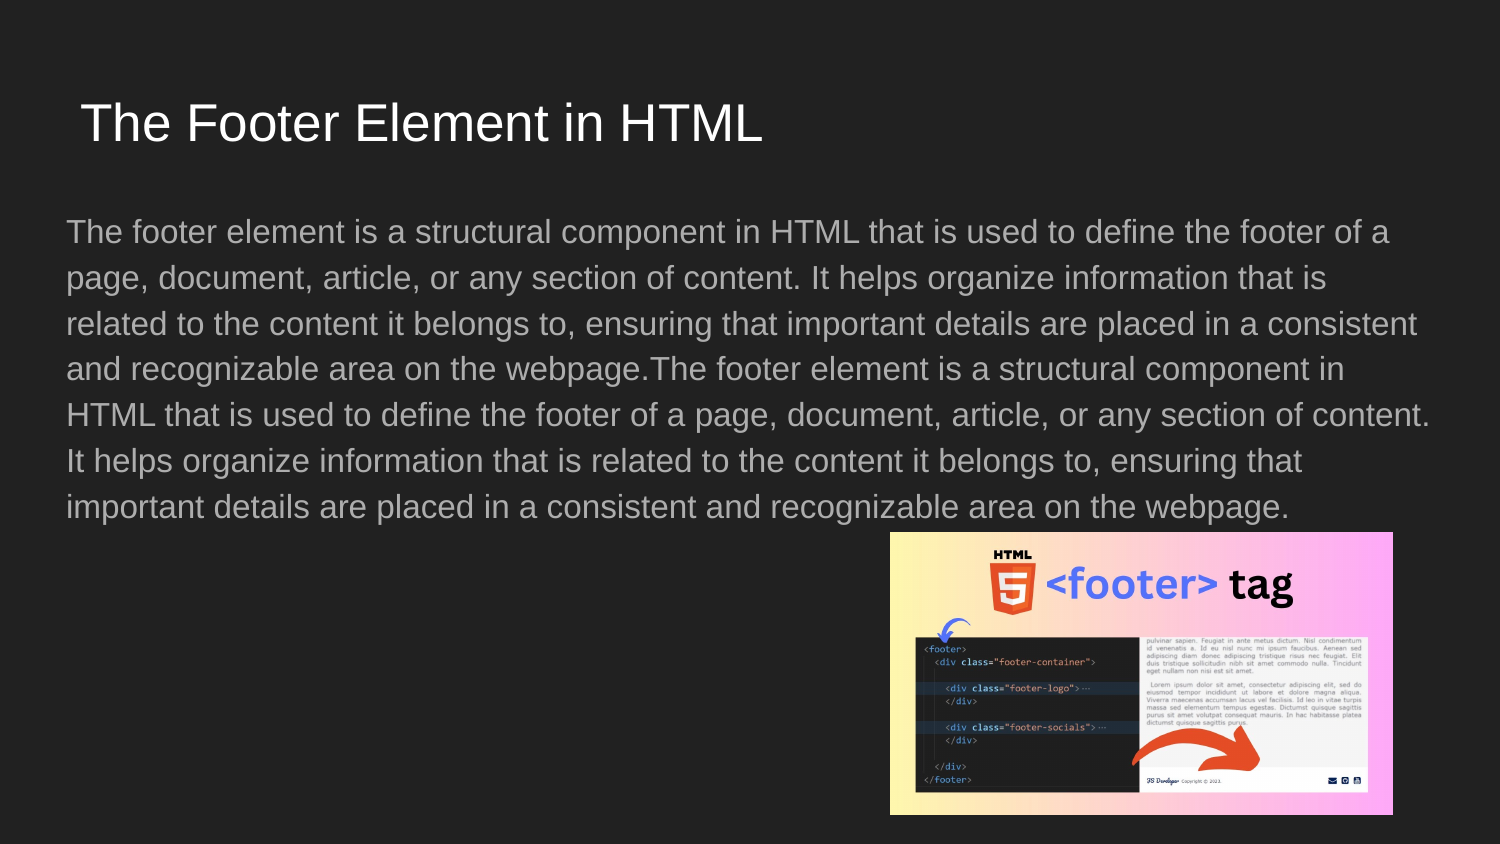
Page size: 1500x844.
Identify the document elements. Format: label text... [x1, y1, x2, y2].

title The Footer Element in HTML [51, 72, 1449, 167]
list The footer element is a structural component in HTML that is used to define the footer of a page, document, article, or any section of content. It helps organize information that is related to the content it belongs to, ensuring that important details are placed in a consistent and recognizable area on the webpage.The footer element is a structural component in HTML that is used to define the footer of a page, document, article, or any section of content. It helps organize information that is related to the content it belongs to, ensuring that important details are placed in a consistent and recognizable area on the webpage. [51, 189, 1449, 750]
picture [889, 531, 1393, 815]
